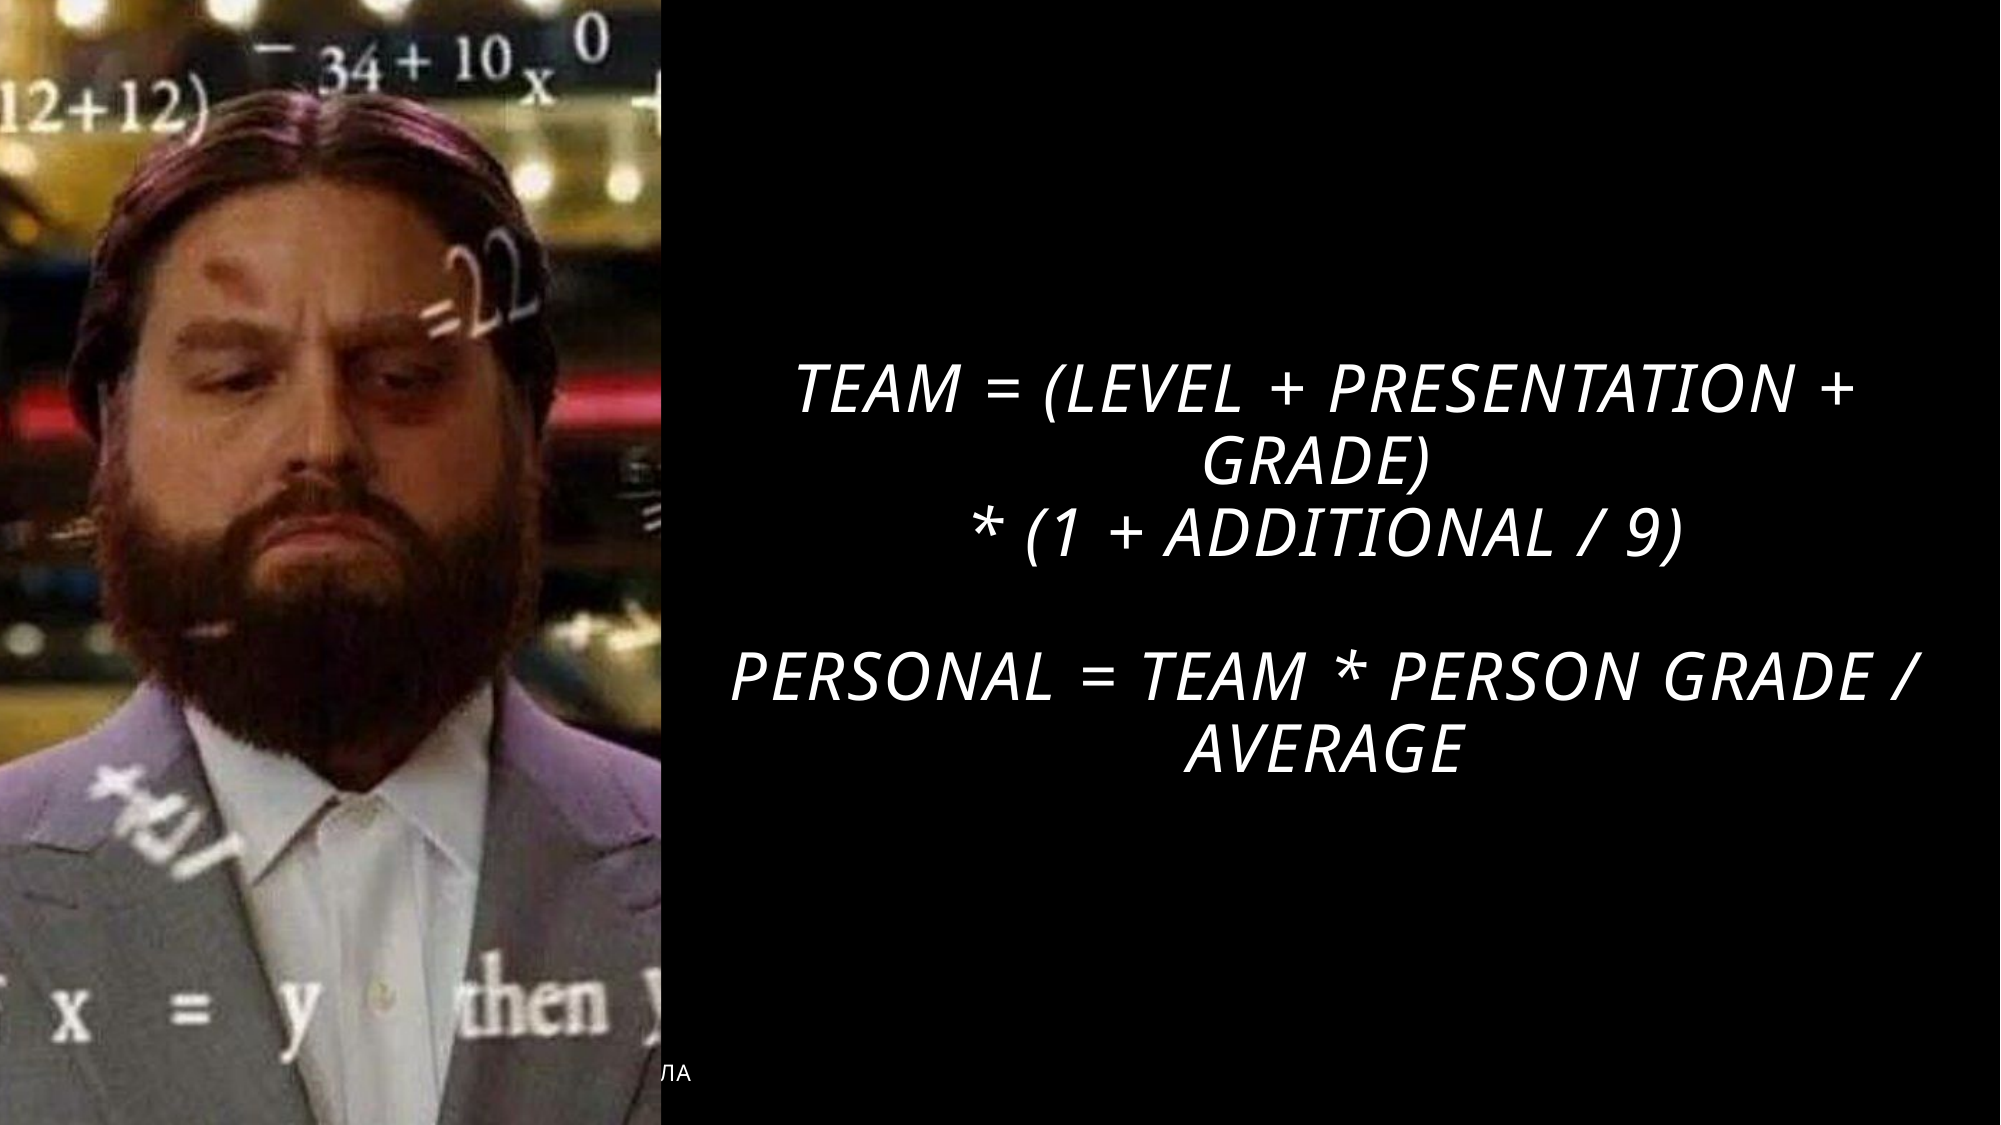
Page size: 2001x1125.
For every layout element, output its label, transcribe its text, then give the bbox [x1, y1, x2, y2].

text_box team = (level + presentation + grade) * (1 + additional / 9) Personal = team * person grade / average [699, 146, 1952, 996]
picture [0, 0, 662, 1125]
